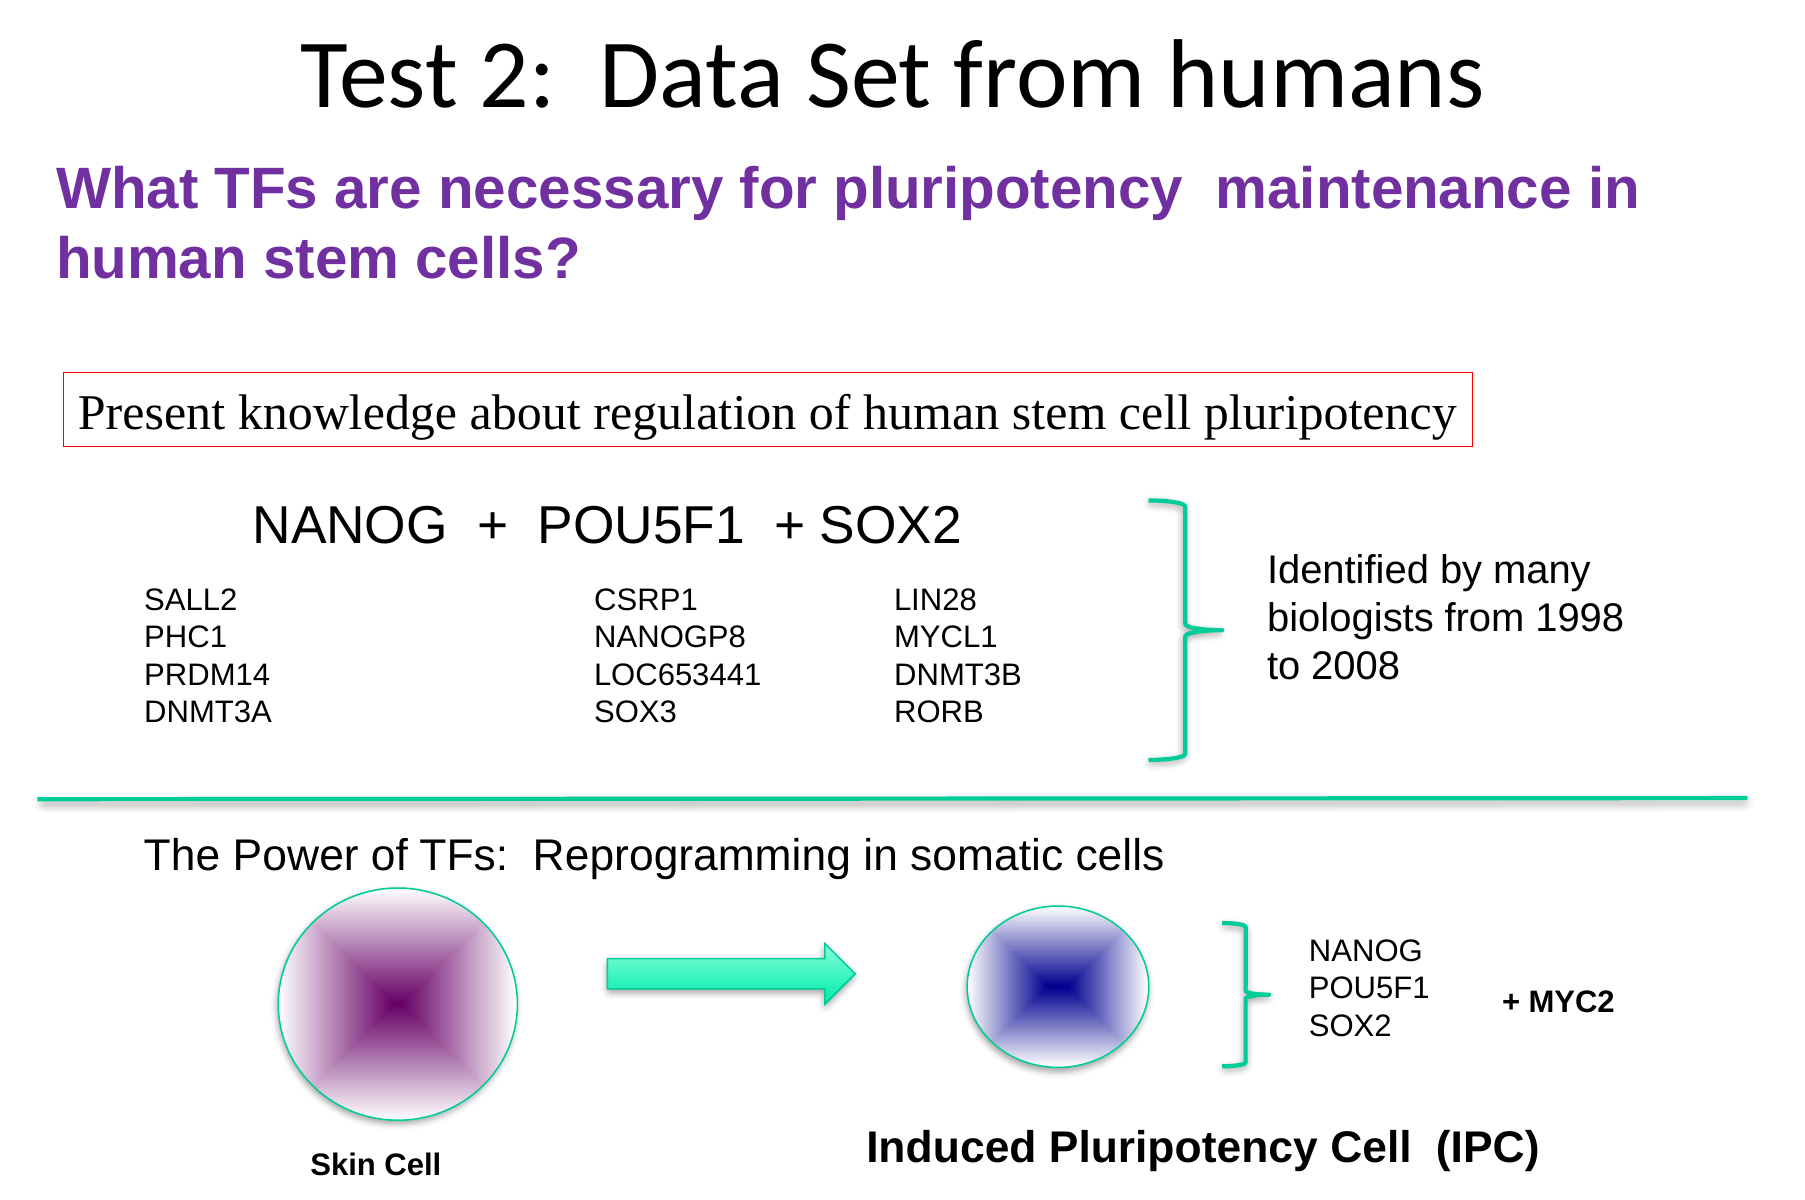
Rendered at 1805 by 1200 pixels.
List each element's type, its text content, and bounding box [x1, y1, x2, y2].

text_box What TFs are necessary for pluripotency maintenance in human stem cells? [41, 142, 1793, 335]
text_box SALL2 CSRP1 LIN28 PHC1 NANOGP8 MYCL1 PRDM14 LOC653441 DNMT3B DNMT3A SOX3 RORB [129, 572, 1142, 737]
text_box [278, 887, 1150, 1121]
text_box NANOG + POU5F1 + SOX2 [237, 483, 978, 562]
text_box NANOG POU5F1 SOX2 [1294, 922, 1445, 1050]
text_box Test 2: Data Set from humans [285, 2, 1500, 135]
text_box [1148, 500, 1223, 760]
text_box + MYC2 [1487, 974, 1630, 1027]
text_box Skin Cell [295, 1136, 457, 1189]
text_box Present knowledge about regulation of human stem cell pluripotency [63, 372, 1473, 447]
text_box The Power of TFs: Reprogramming in somatic cells [128, 818, 1182, 887]
text_box Induced Pluripotency Cell (IPC) [851, 1110, 1556, 1179]
text_box [1222, 923, 1270, 1067]
text_box Identified by many biologists from 1998 to 2008 [1252, 536, 1640, 695]
